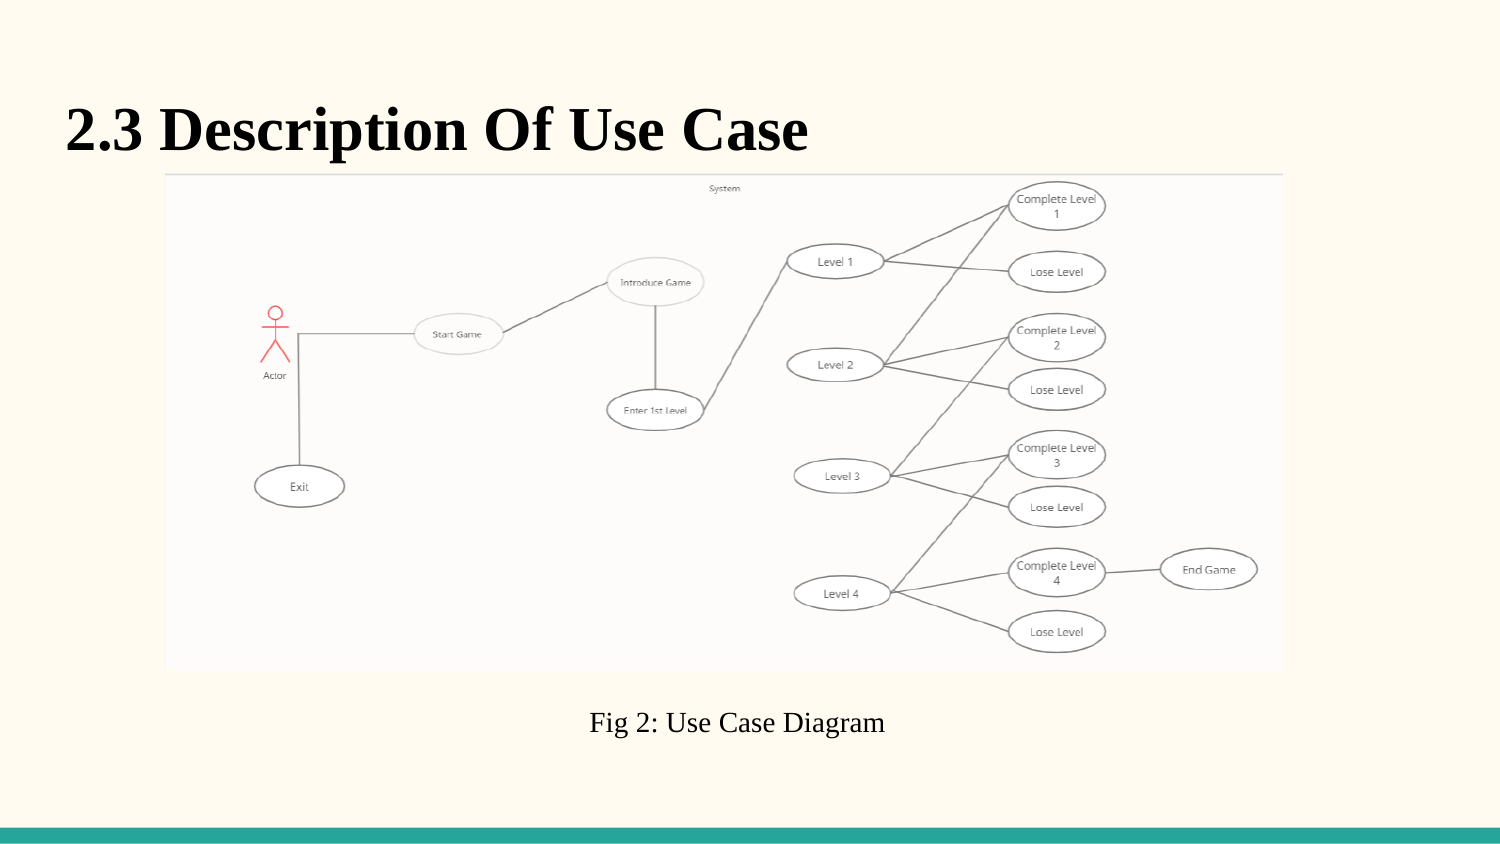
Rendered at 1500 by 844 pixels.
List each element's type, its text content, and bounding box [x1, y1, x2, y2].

text_box 2.3 Description Of Use Case [51, 72, 1449, 174]
text_box Fig 2: Use Case Diagram [574, 696, 1103, 746]
picture [165, 173, 1284, 671]
text_box [51, 192, 1449, 750]
